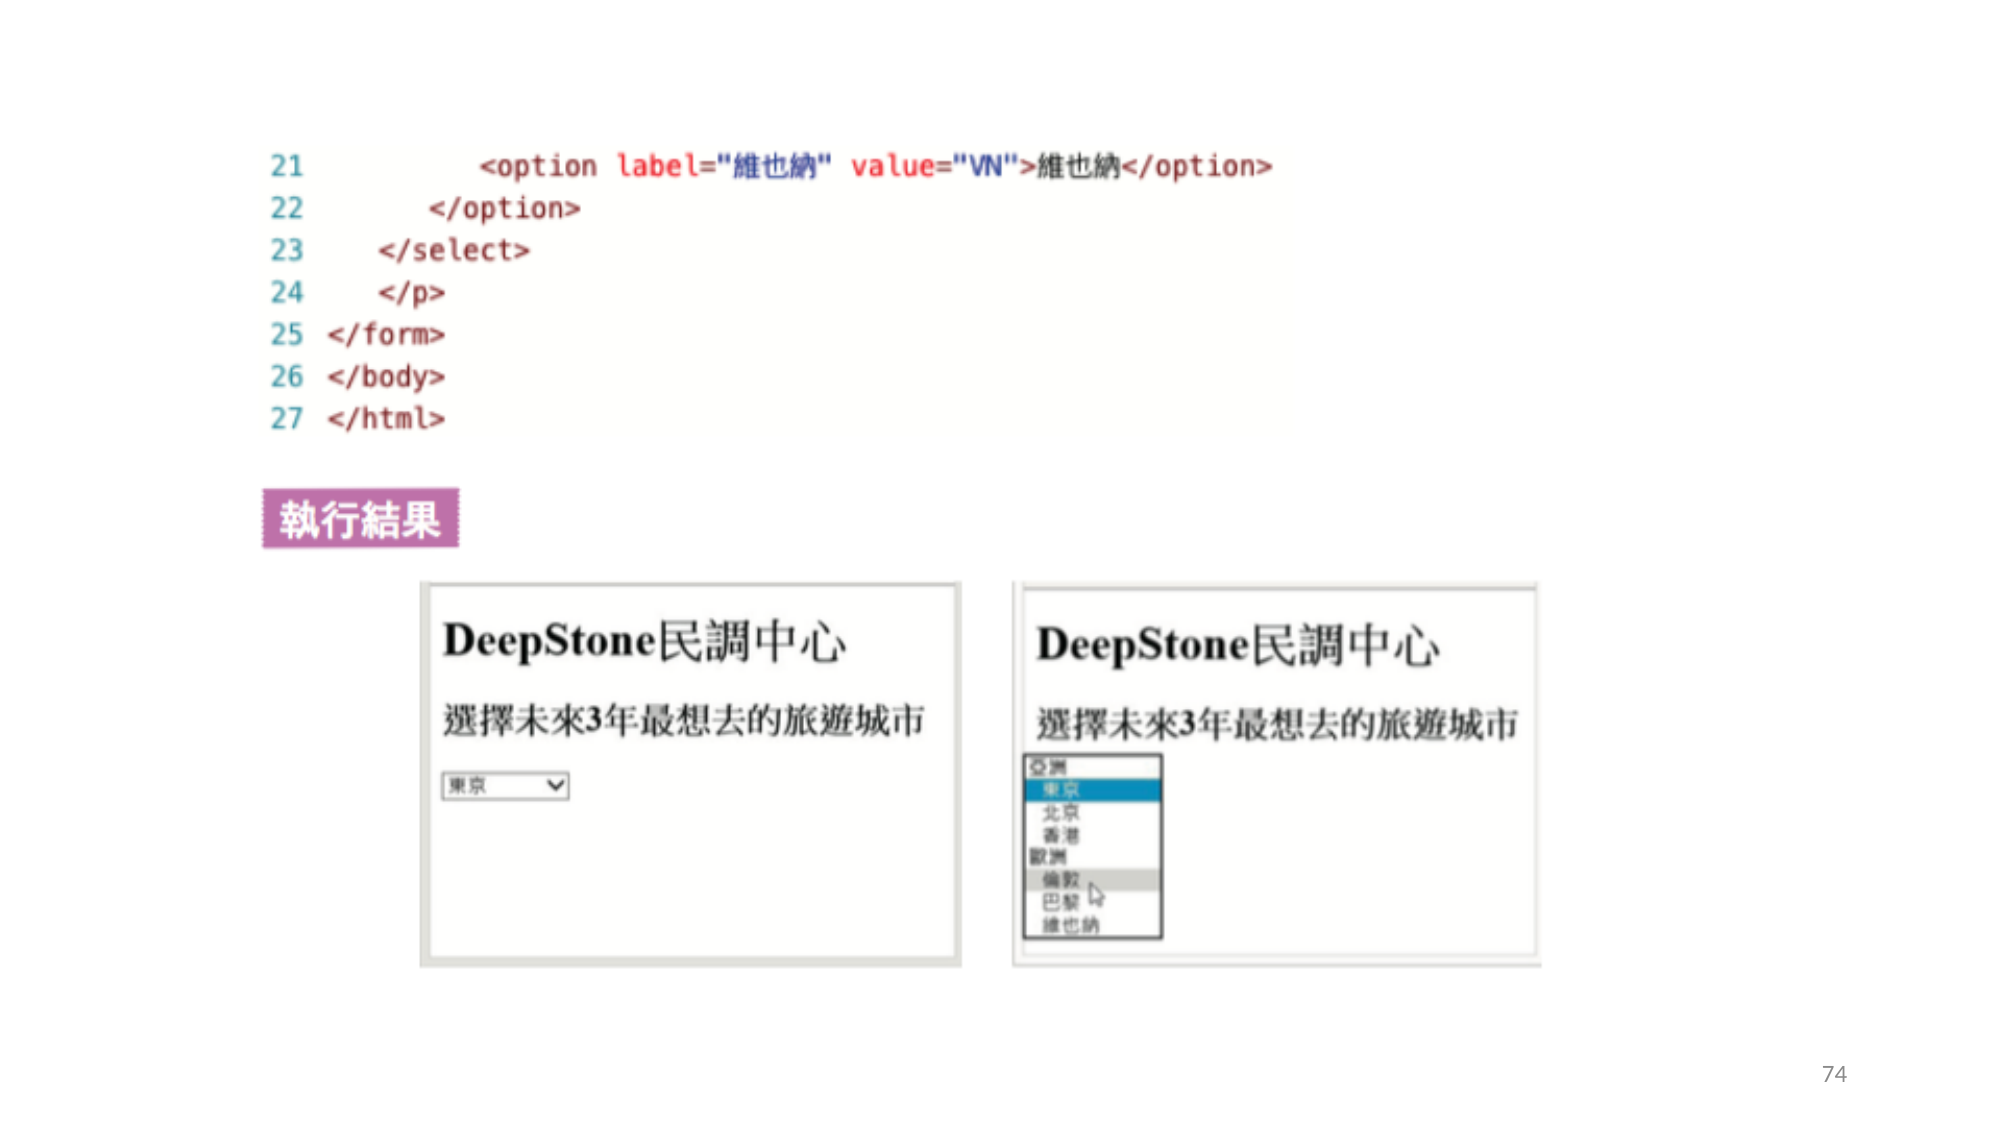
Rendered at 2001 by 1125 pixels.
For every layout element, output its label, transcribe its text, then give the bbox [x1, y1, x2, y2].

slide_number 74 [1412, 1042, 1863, 1103]
picture [218, 122, 1782, 1000]
